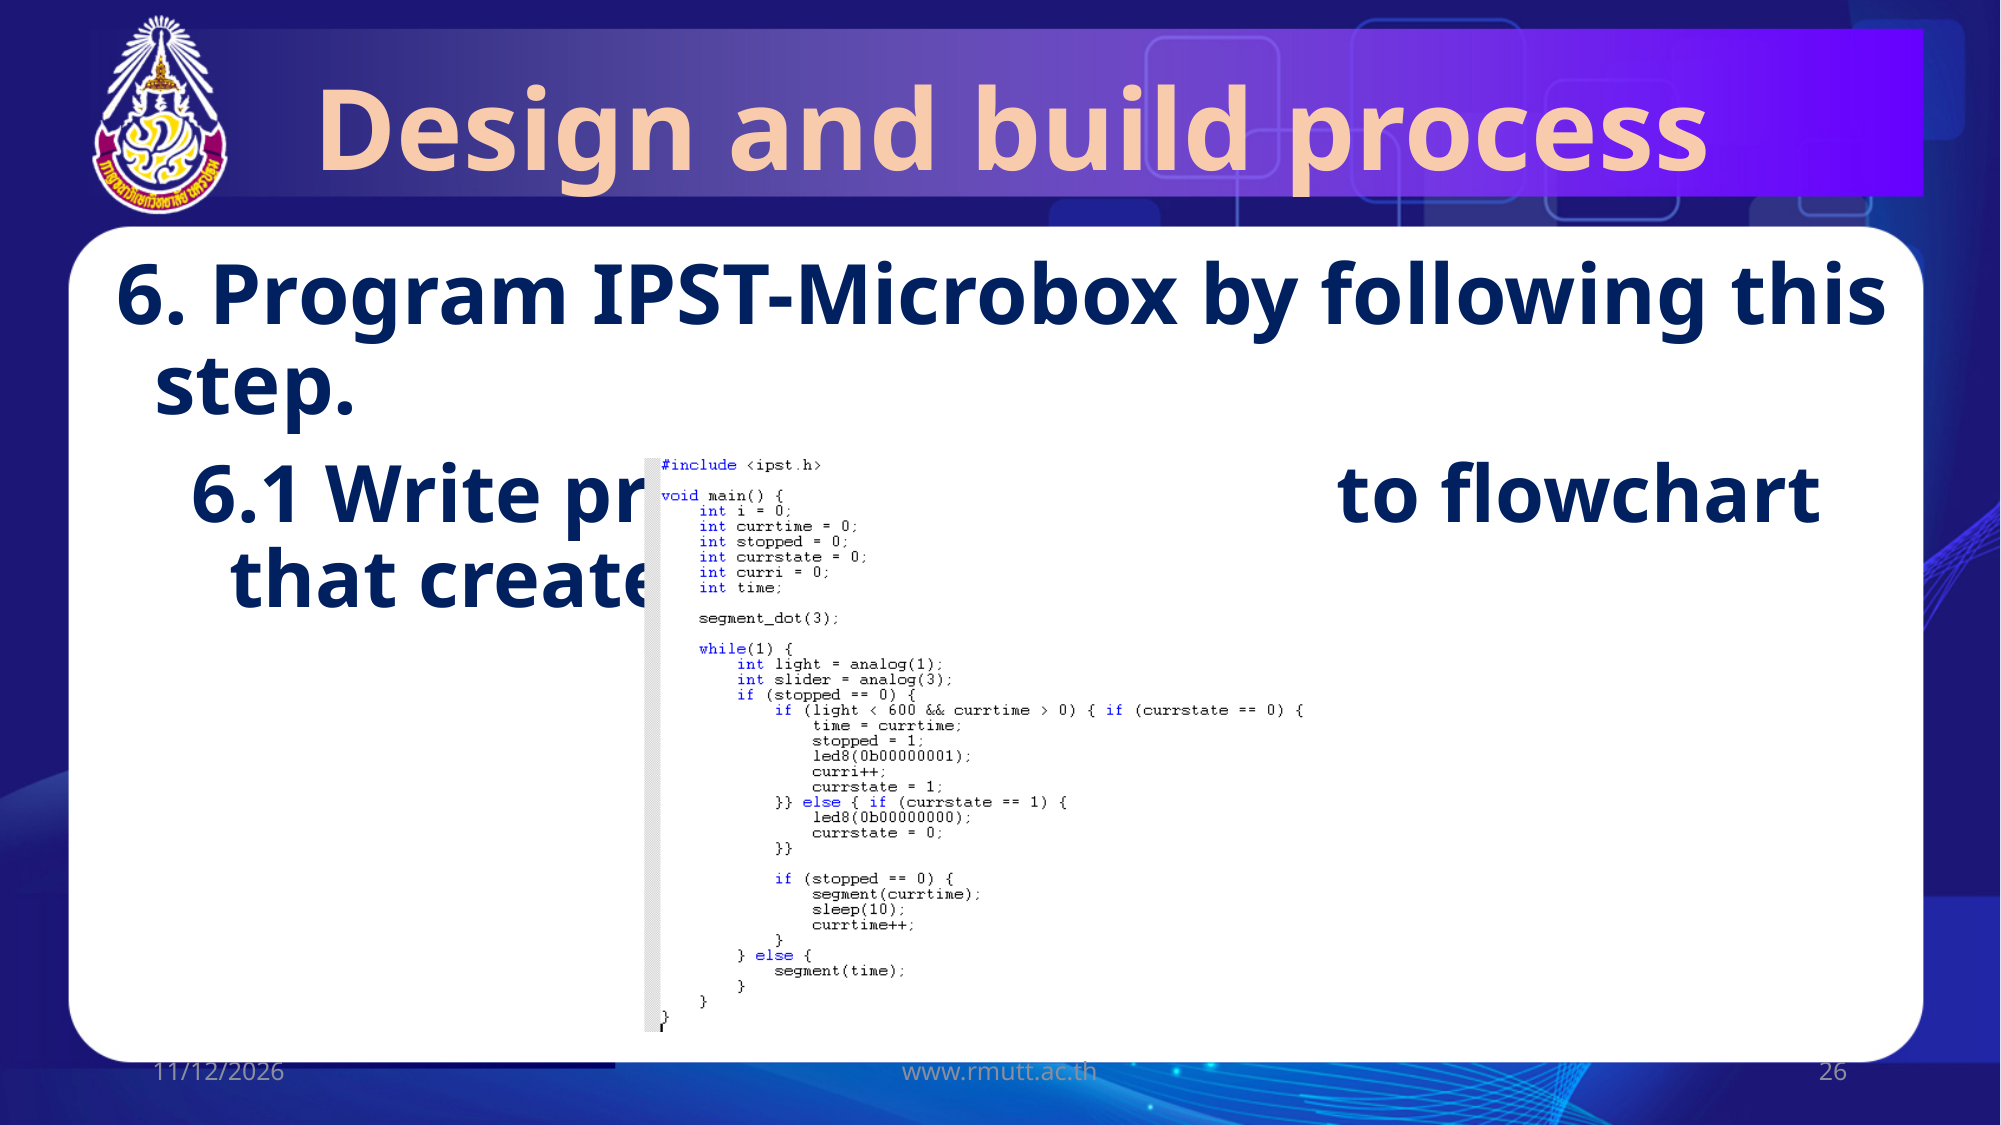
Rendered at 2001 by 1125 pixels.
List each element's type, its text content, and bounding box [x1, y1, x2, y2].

list 6. Program IPST-Microbox by following this step. 6.1 Write program according to flowchart that created in step 5. [101, 245, 1921, 1031]
text_box Design and build process [149, 24, 1875, 243]
slide_number 26 [1412, 1042, 1863, 1103]
picture [0, 0, 2001, 1125]
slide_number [137, 1042, 588, 1103]
footer www.rmutt.ac.th [662, 1042, 1338, 1103]
